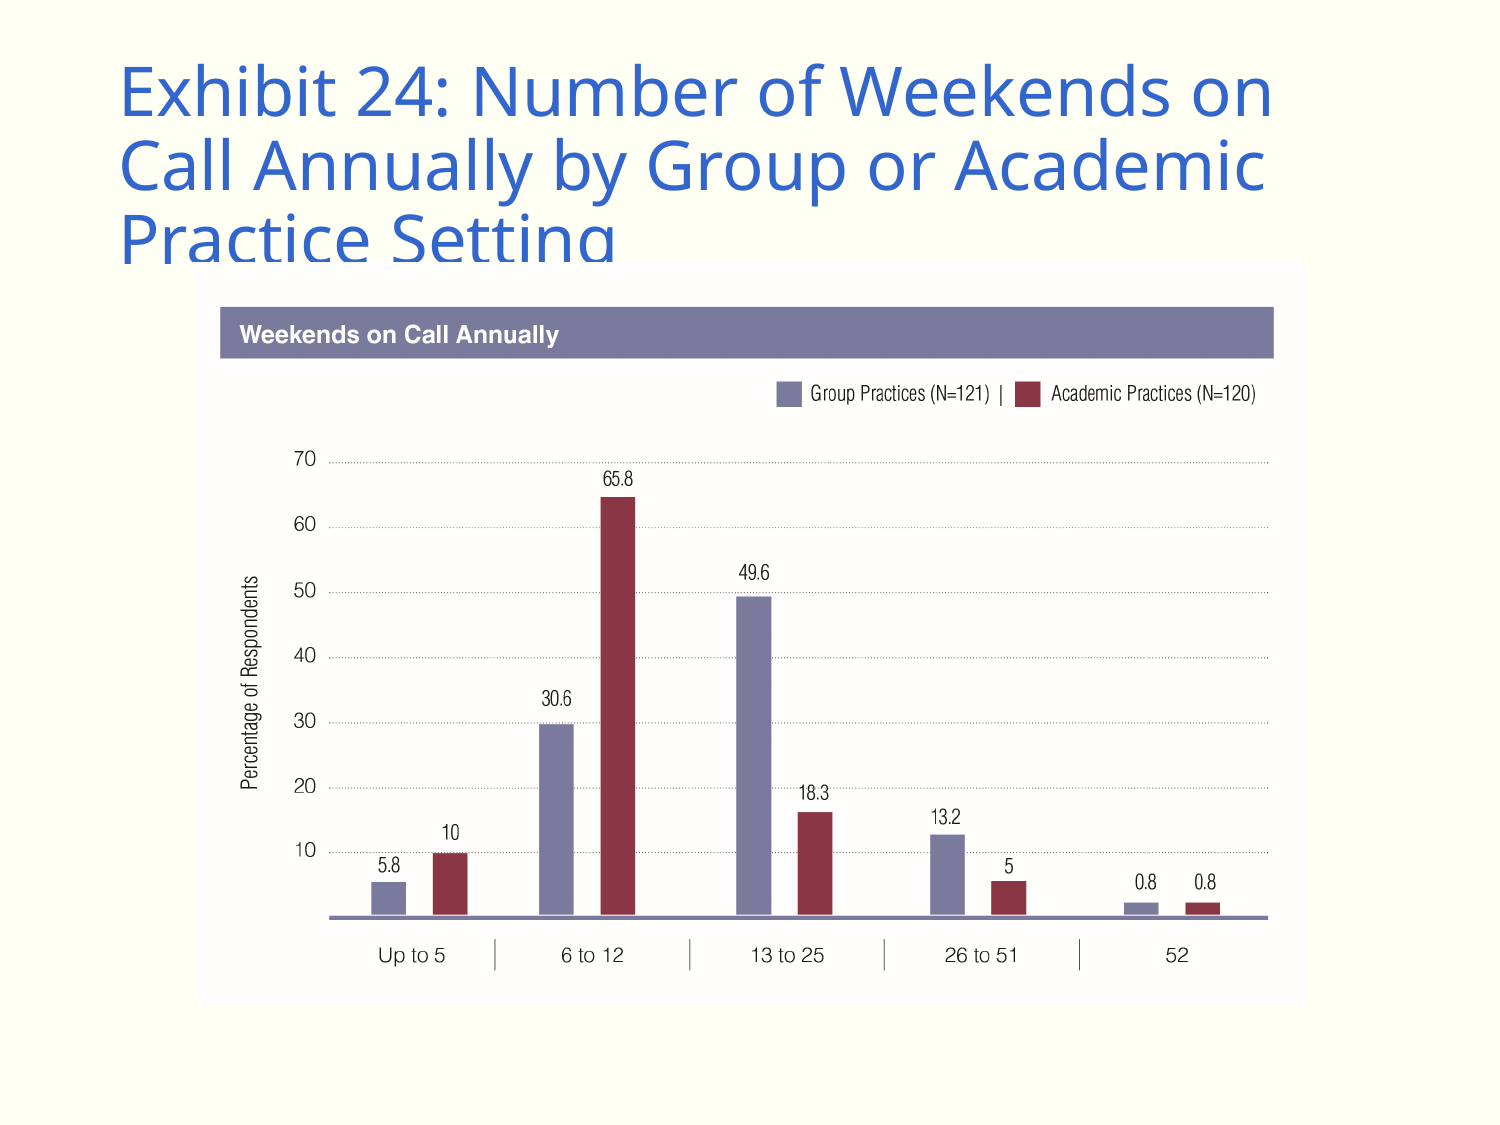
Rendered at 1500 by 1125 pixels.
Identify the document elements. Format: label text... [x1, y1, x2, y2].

title Exhibit 24: Number of Weekends on Call Annually by Group or Academic Practice Setting [103, 59, 1397, 278]
picture [193, 262, 1307, 1005]
